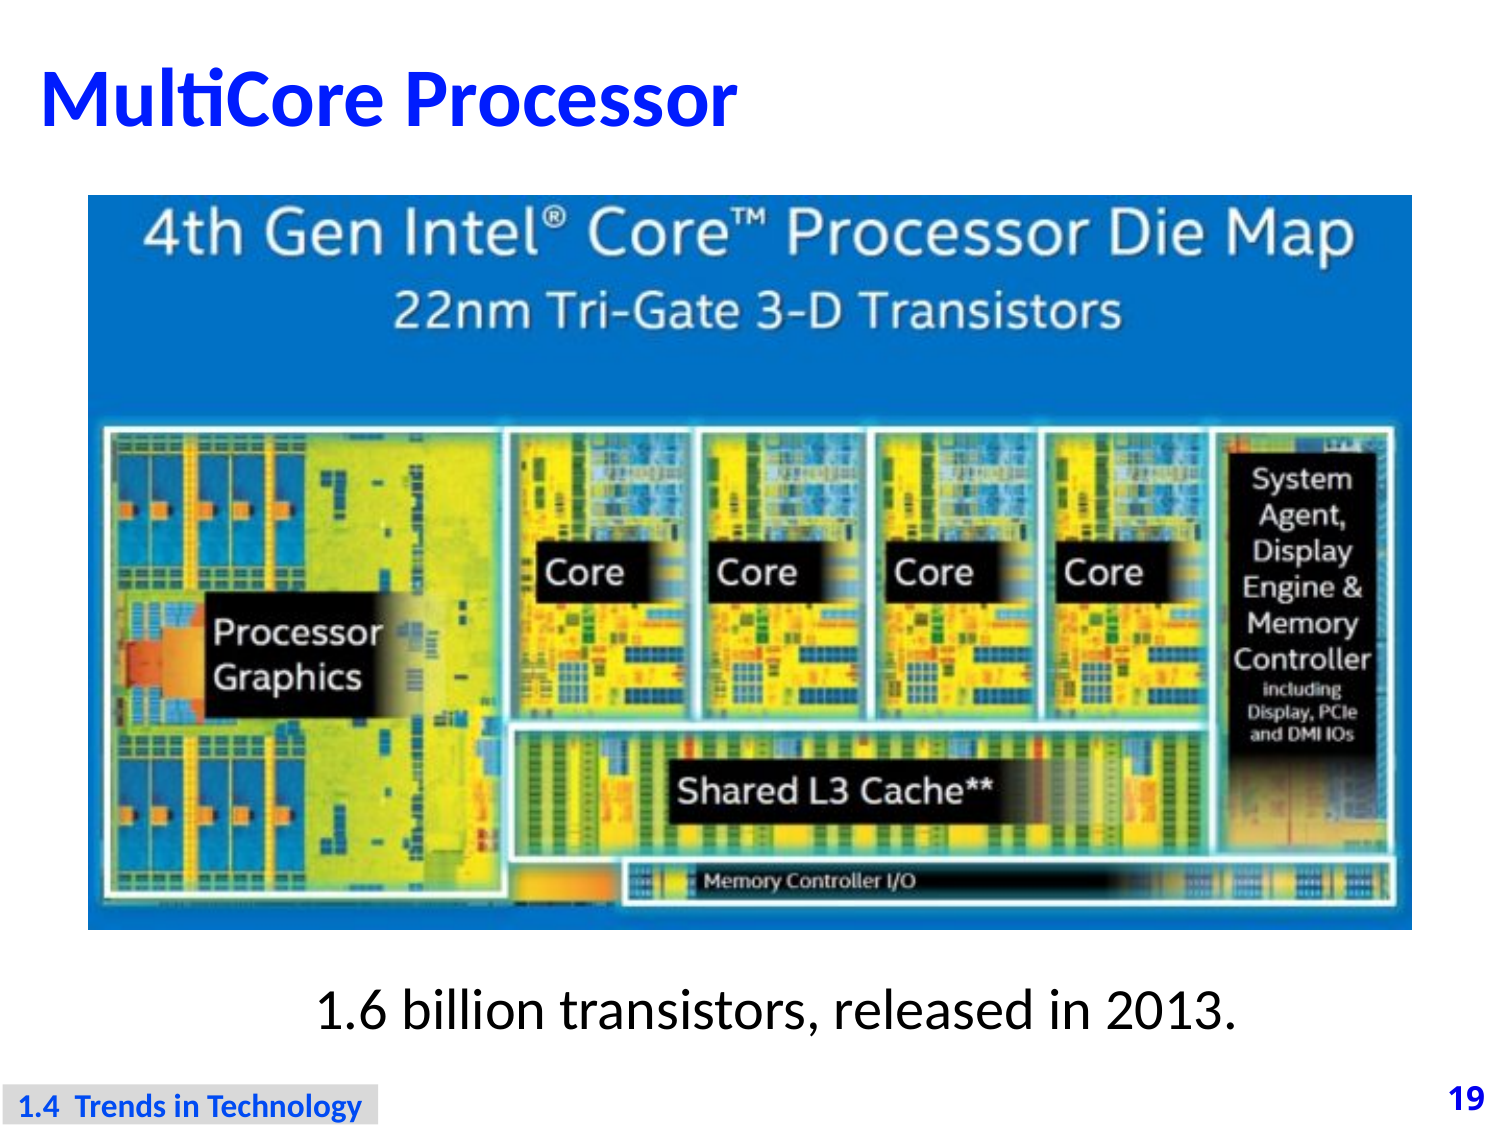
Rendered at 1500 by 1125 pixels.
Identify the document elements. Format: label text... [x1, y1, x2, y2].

slide_number 19 [1425, 1074, 1500, 1125]
title MultiCore Processor [24, 26, 1478, 174]
text_box 1.4 Trends in Technology [2, 1084, 379, 1125]
picture [88, 195, 1412, 930]
text_box 1.6 billion transistors, released in 2013. [299, 963, 1254, 1049]
